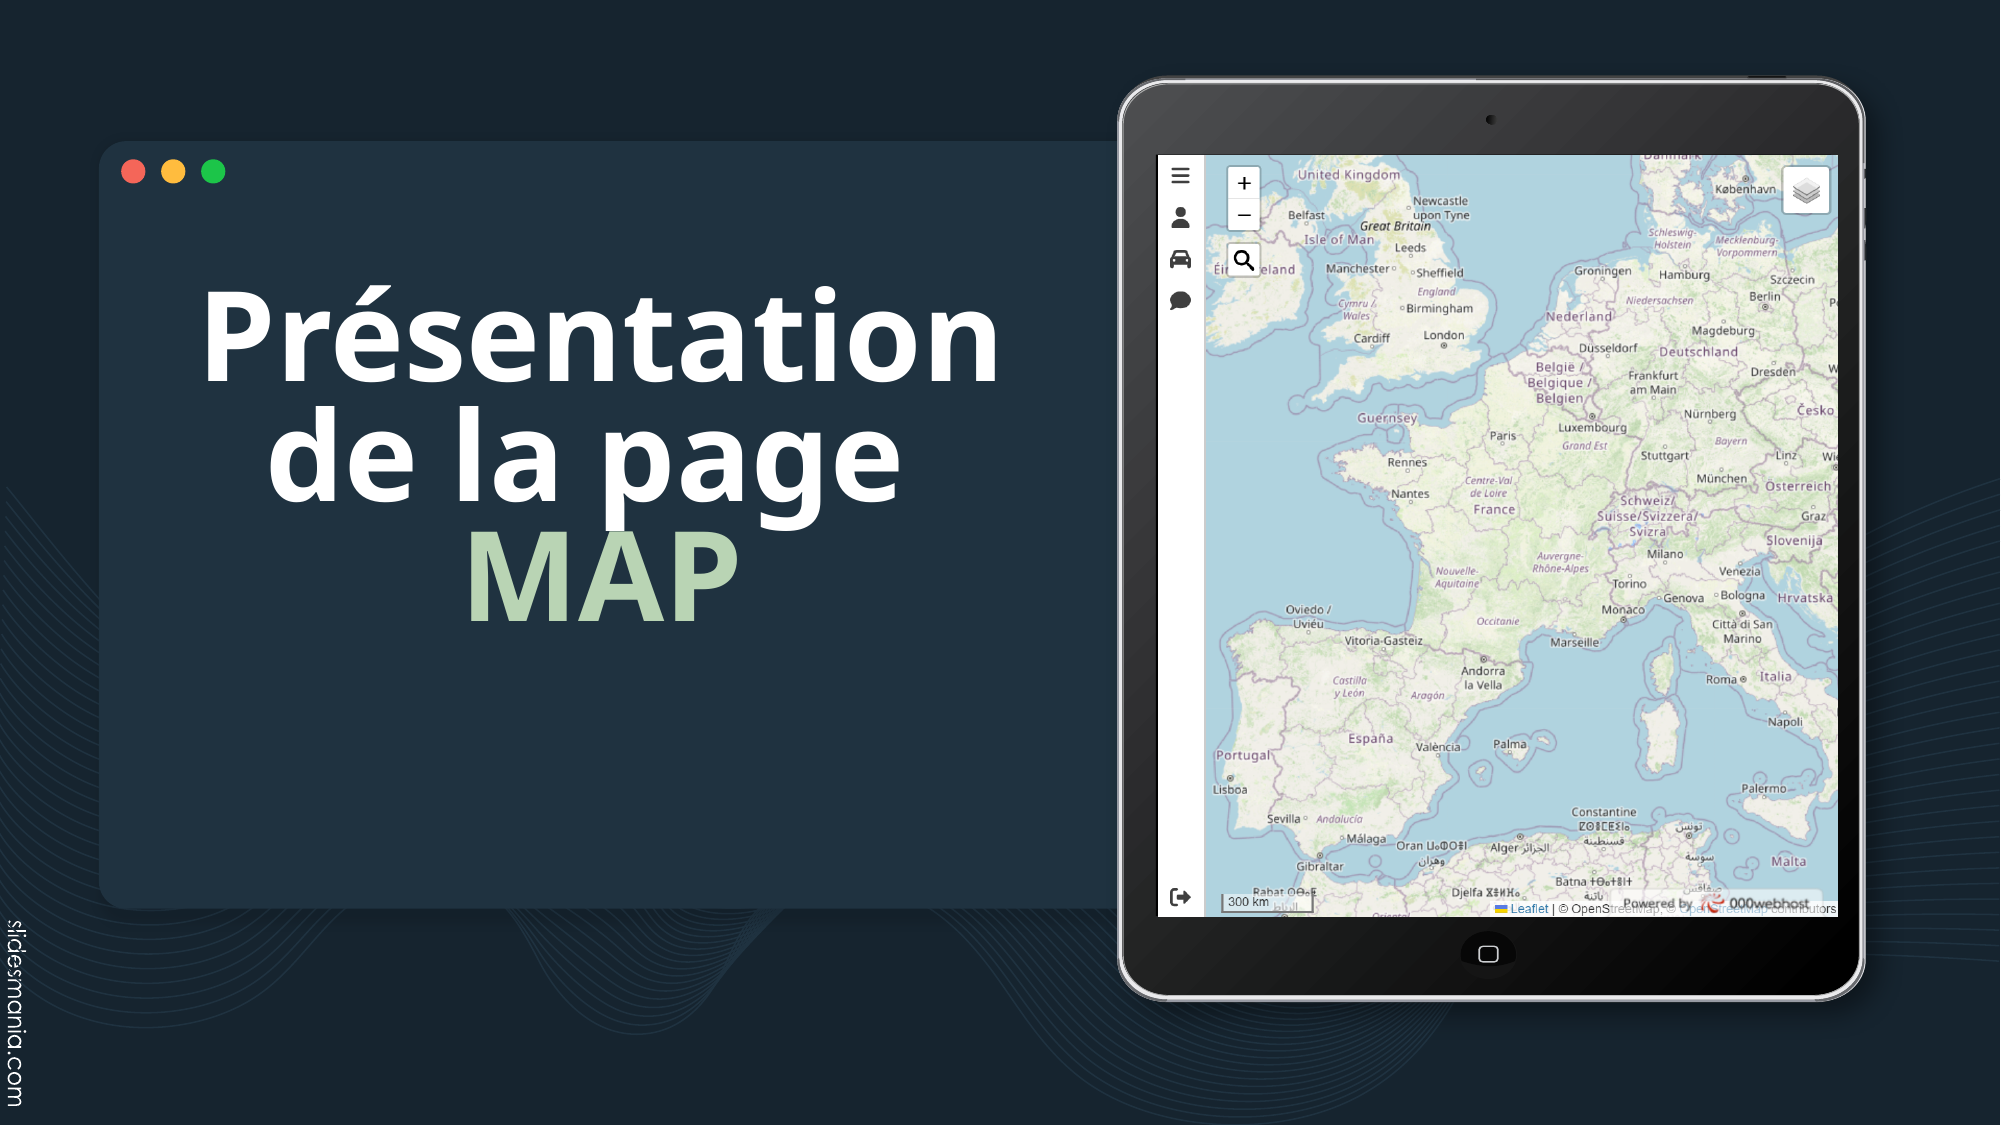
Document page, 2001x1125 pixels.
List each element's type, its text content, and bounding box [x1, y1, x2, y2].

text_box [1842, 164, 1955, 914]
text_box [1028, 164, 1153, 914]
picture [1158, 155, 1838, 917]
title Présentation de la page MAP [143, 265, 1023, 790]
